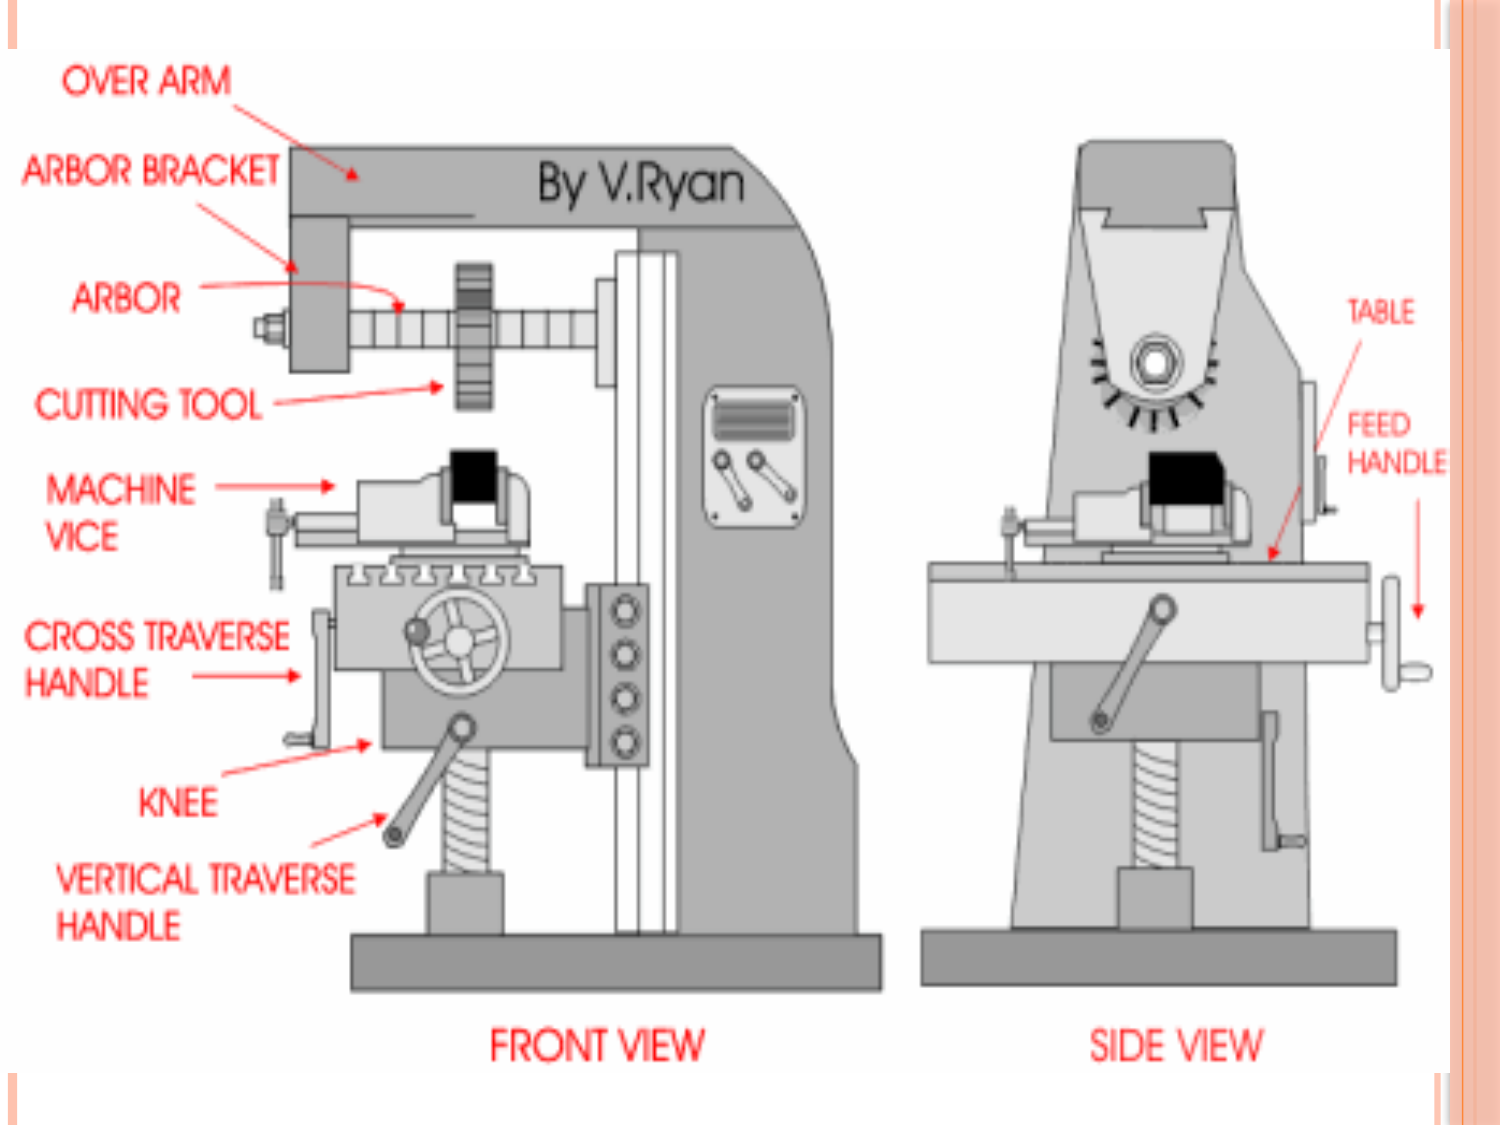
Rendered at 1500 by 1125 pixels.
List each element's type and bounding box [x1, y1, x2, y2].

list [0, 49, 1451, 1074]
